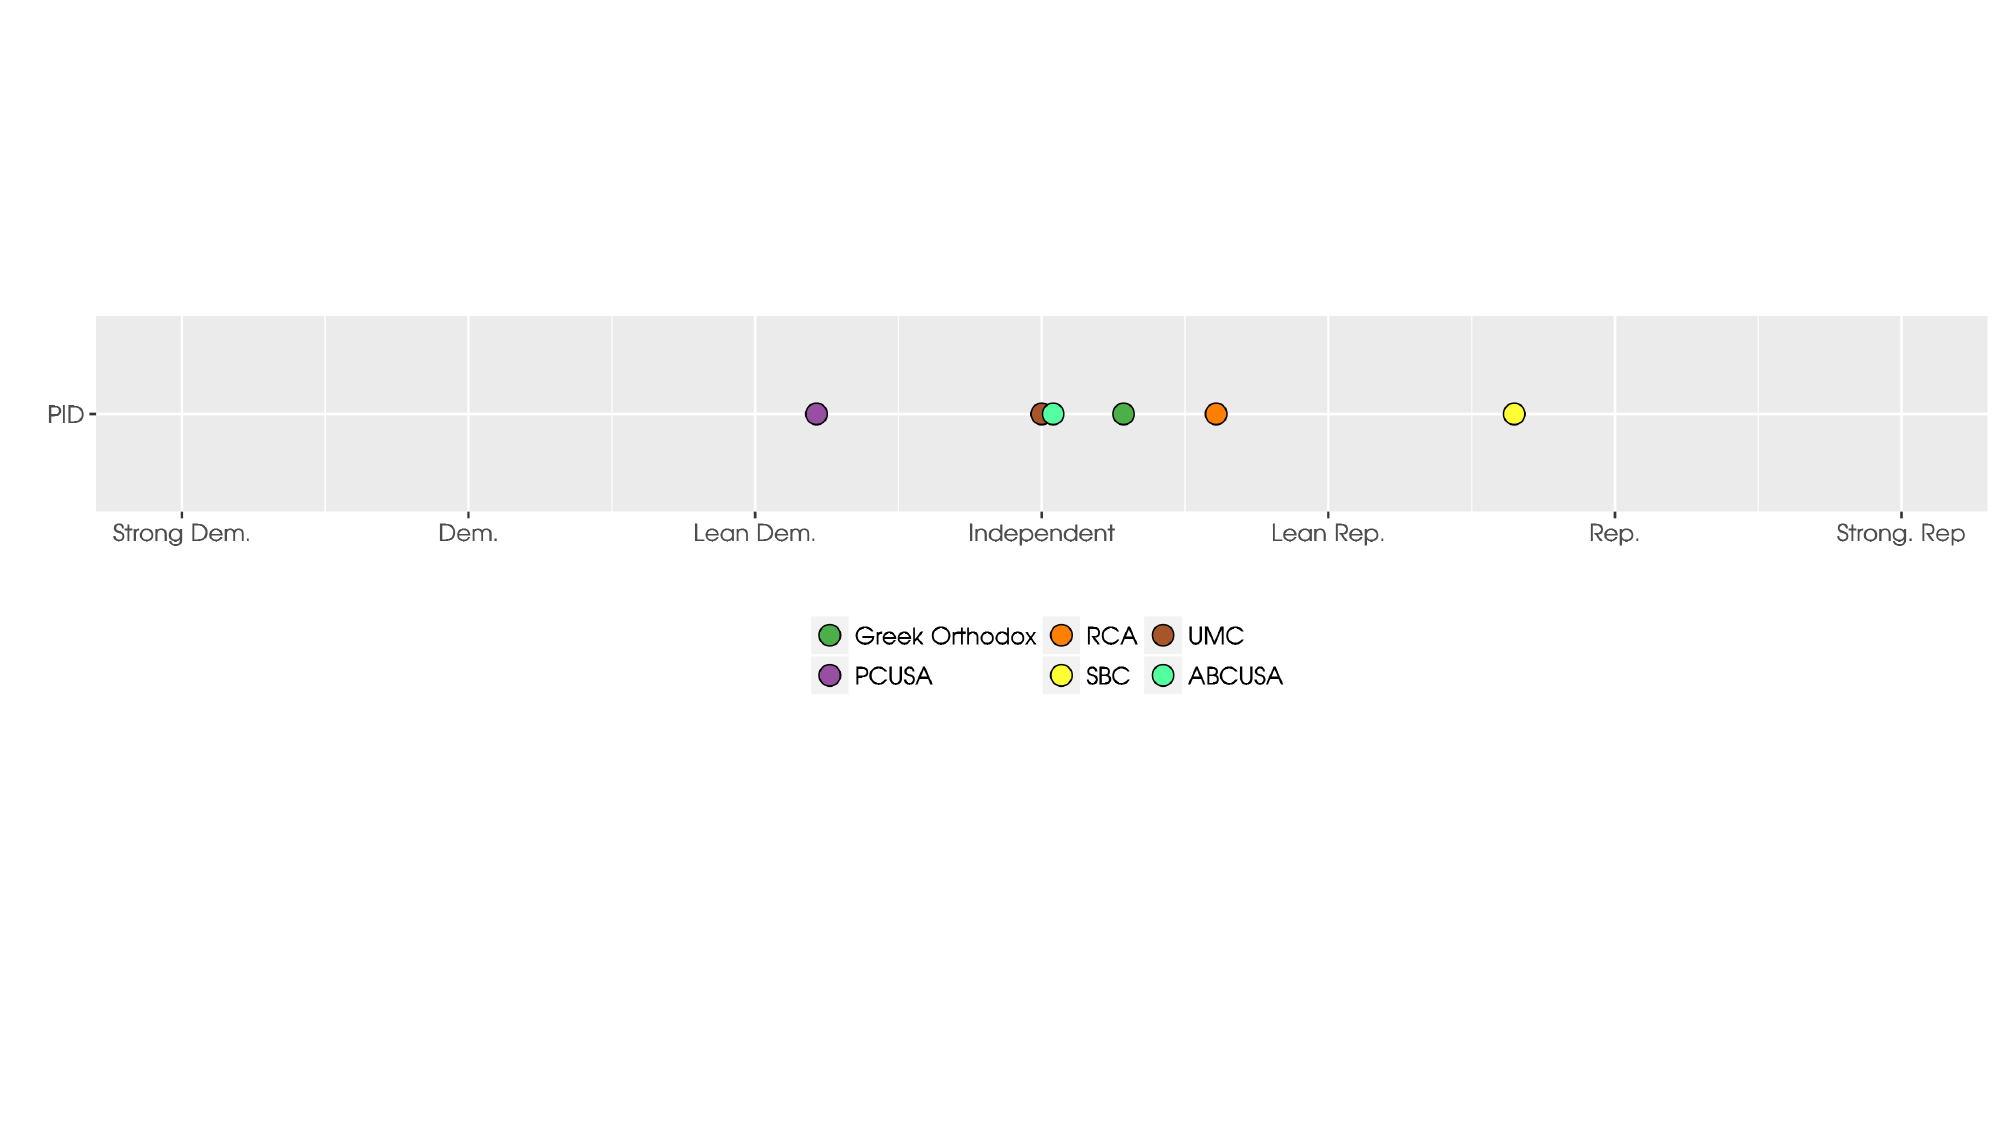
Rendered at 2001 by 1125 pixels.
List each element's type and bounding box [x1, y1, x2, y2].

picture [0, 303, 2000, 721]
